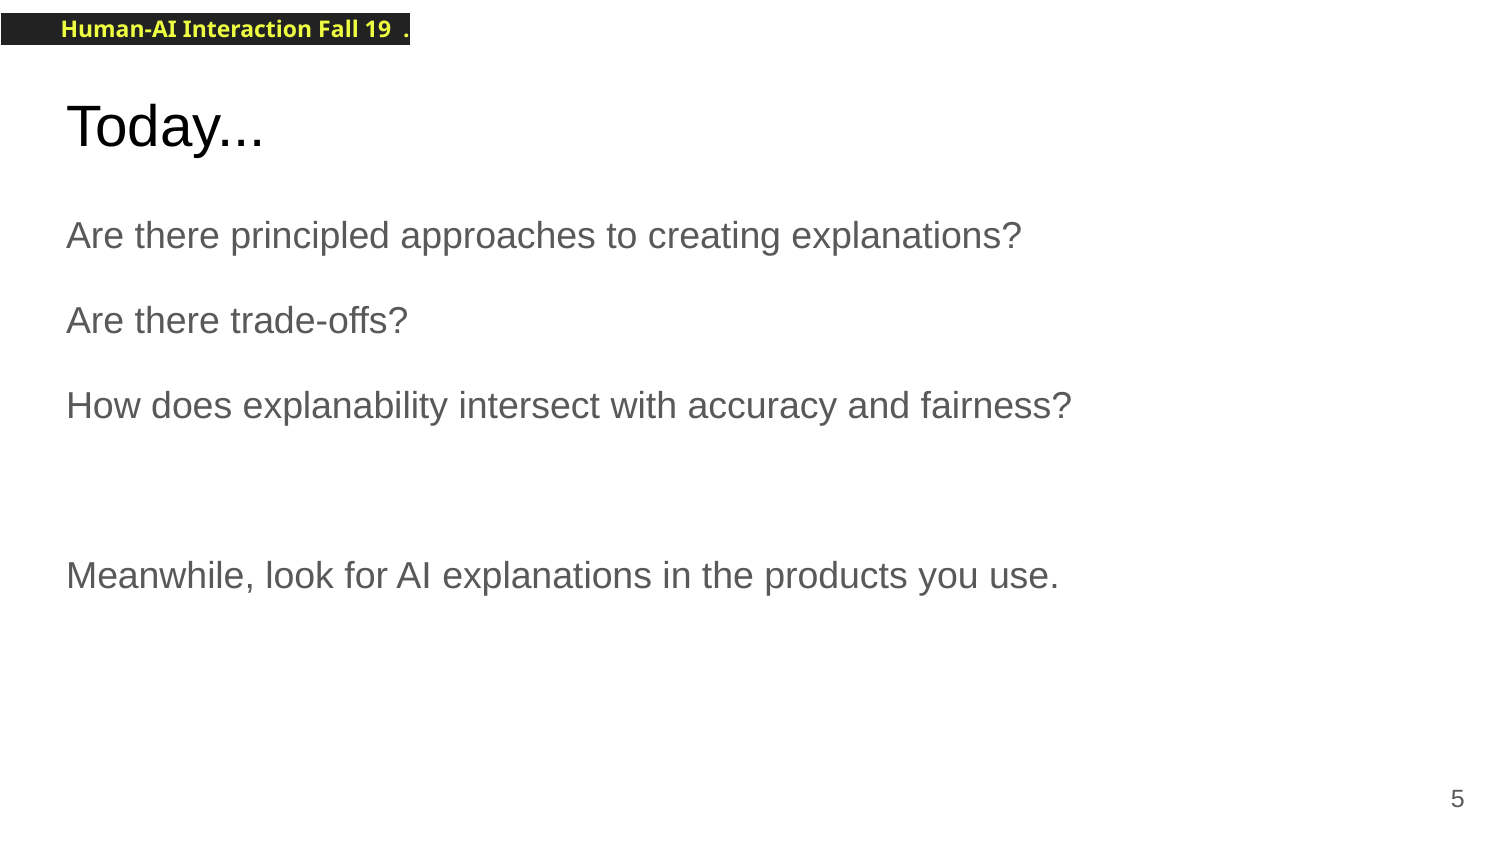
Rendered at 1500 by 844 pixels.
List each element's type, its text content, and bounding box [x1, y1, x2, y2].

title Today... [51, 72, 1449, 167]
slide_number ‹#› [1389, 764, 1480, 830]
list Are there principled approaches to creating explanations? Are there trade-offs? How does explanability intersect with accuracy and fairness? Meanwhile, look for AI explanations in the products you use. [51, 189, 1449, 750]
